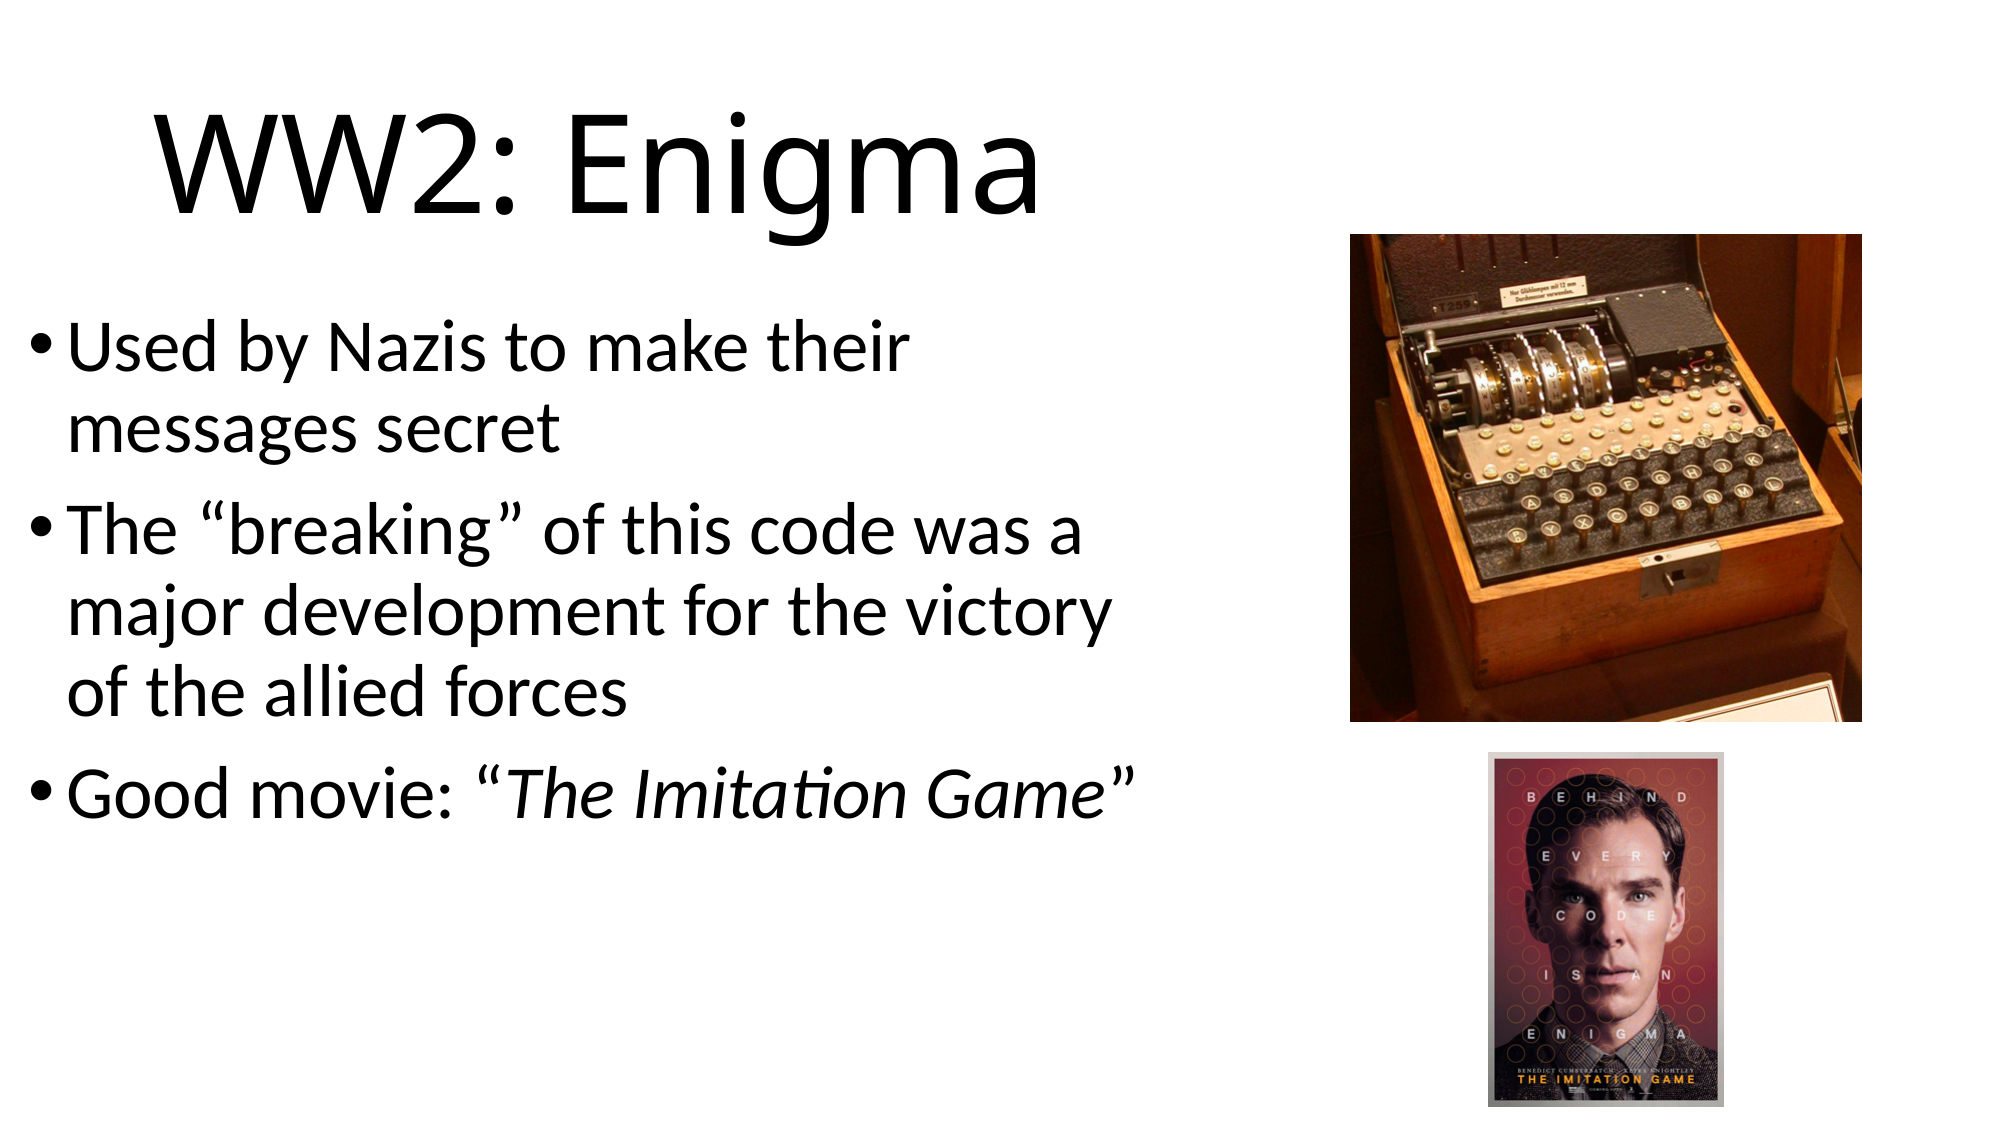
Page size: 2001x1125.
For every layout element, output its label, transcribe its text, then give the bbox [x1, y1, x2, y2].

picture [1488, 752, 1724, 1107]
list Used by Nazis to make their messages secret The “breaking” of this code was a major development for the victory of the allied forces Good movie: “The Imitation Game” [13, 299, 1169, 1014]
title WW2: Enigma [137, 59, 1863, 278]
picture [1350, 234, 1862, 722]
